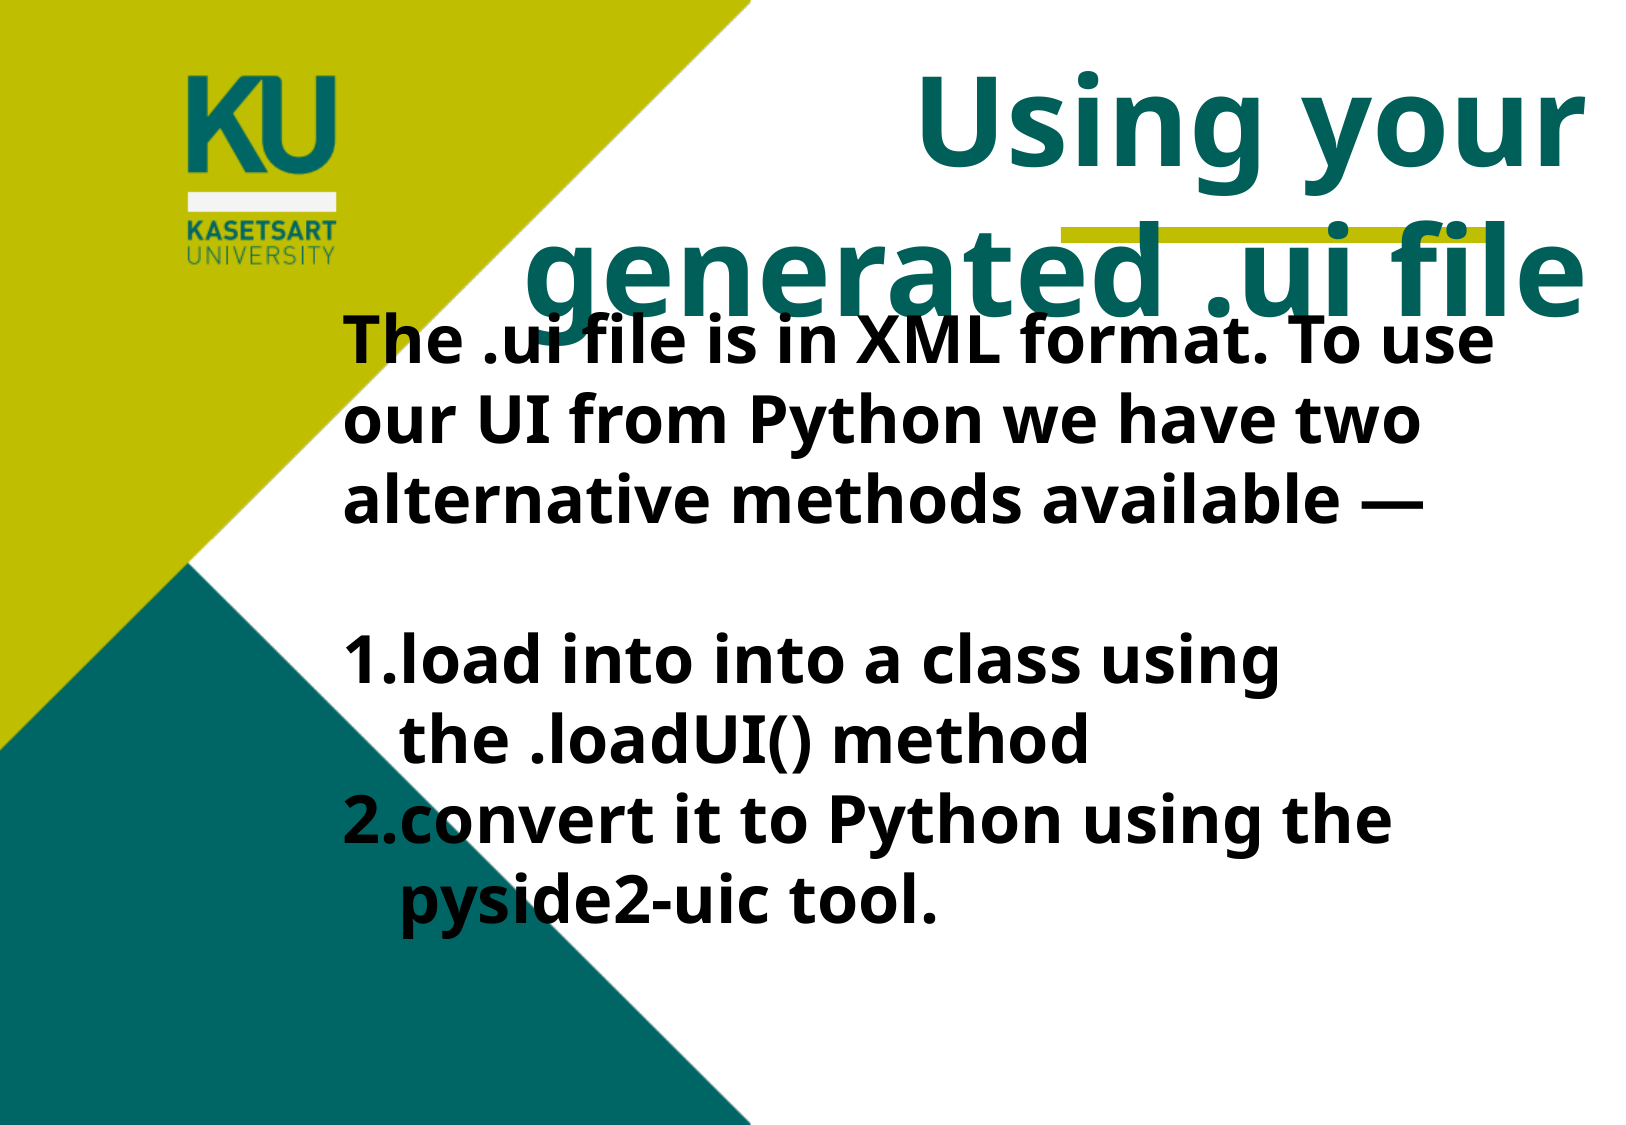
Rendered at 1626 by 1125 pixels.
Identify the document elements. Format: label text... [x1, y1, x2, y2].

text_box The .ui file is in XML format. To use our UI from Python we have two alternative methods available — load into into a class using the .loadUI() method convert it to Python using the pyside2-uic tool. [751, 289, 1608, 944]
picture [0, 0, 751, 1125]
picture [1060, 227, 1493, 243]
text_box Using your generated .ui file [751, 34, 1604, 289]
